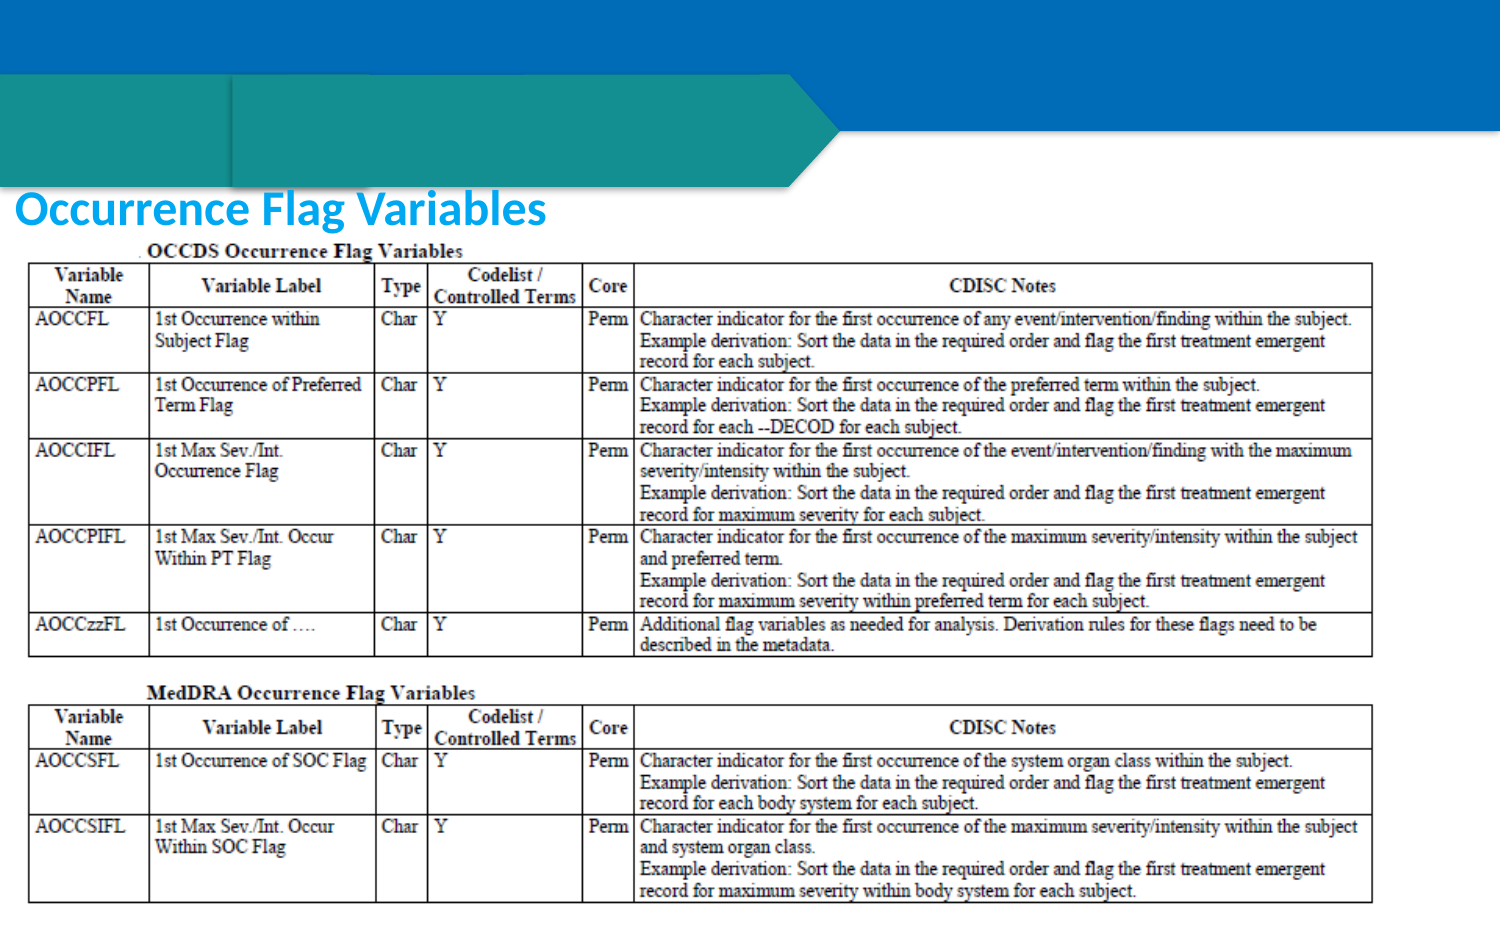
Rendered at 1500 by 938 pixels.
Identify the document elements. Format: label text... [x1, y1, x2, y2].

text_box Occurrence Flag Variables [0, 167, 982, 243]
picture [8, 233, 1406, 927]
